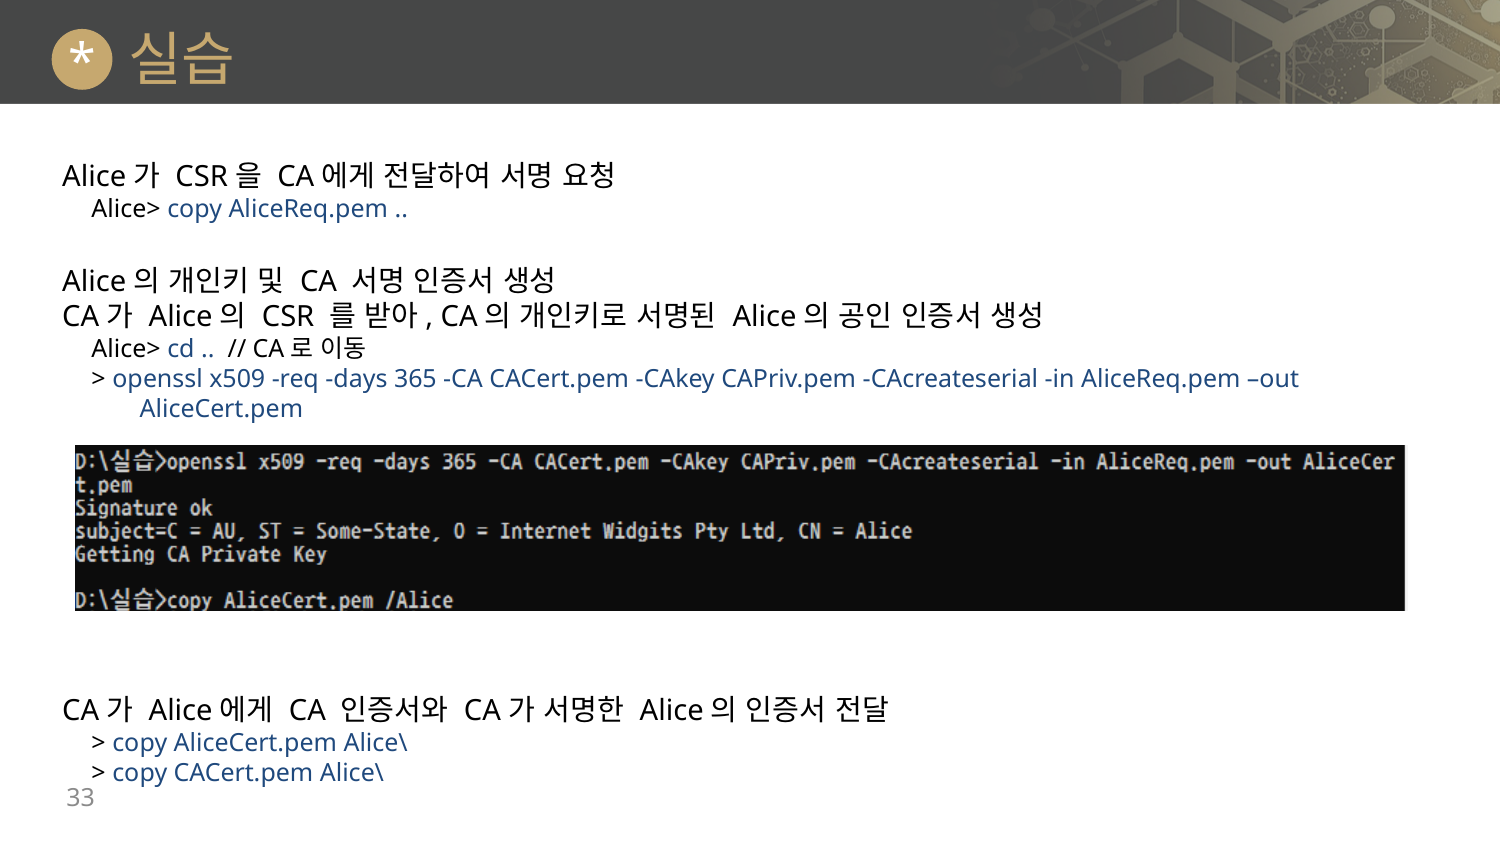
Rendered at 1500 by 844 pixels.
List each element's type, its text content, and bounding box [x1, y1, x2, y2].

text_box Alice가 CSR을 CA에게 전달하여 서명 요청 Alice> copy AliceReq.pem .. Alice의 개인키 및 CA 서명 인증서 생성 CA가 Alice의 CSR 를 받아, CA의 개인키로 서명된 Alice의 공인 인증서 생성 Alice> cd .. // CA로 이동 > openssl x509 -req -days 365 -CA CACert.pem -CAkey CAPriv.pem -CAcreateserial -in AliceReq.pem –out AliceCert.pem CA가 Alice에게 CA 인증서와 CA가 서명한 Alice의 인증서 전달 > copy AliceCert.pem Alice\ > copy CACert.pem Alice\ [17, 150, 1425, 794]
picture [0, 0, 1500, 103]
picture [74, 445, 1408, 611]
slide_number 33 [51, 776, 389, 822]
title 실습 [113, 13, 1459, 100]
list * [51, 28, 113, 90]
